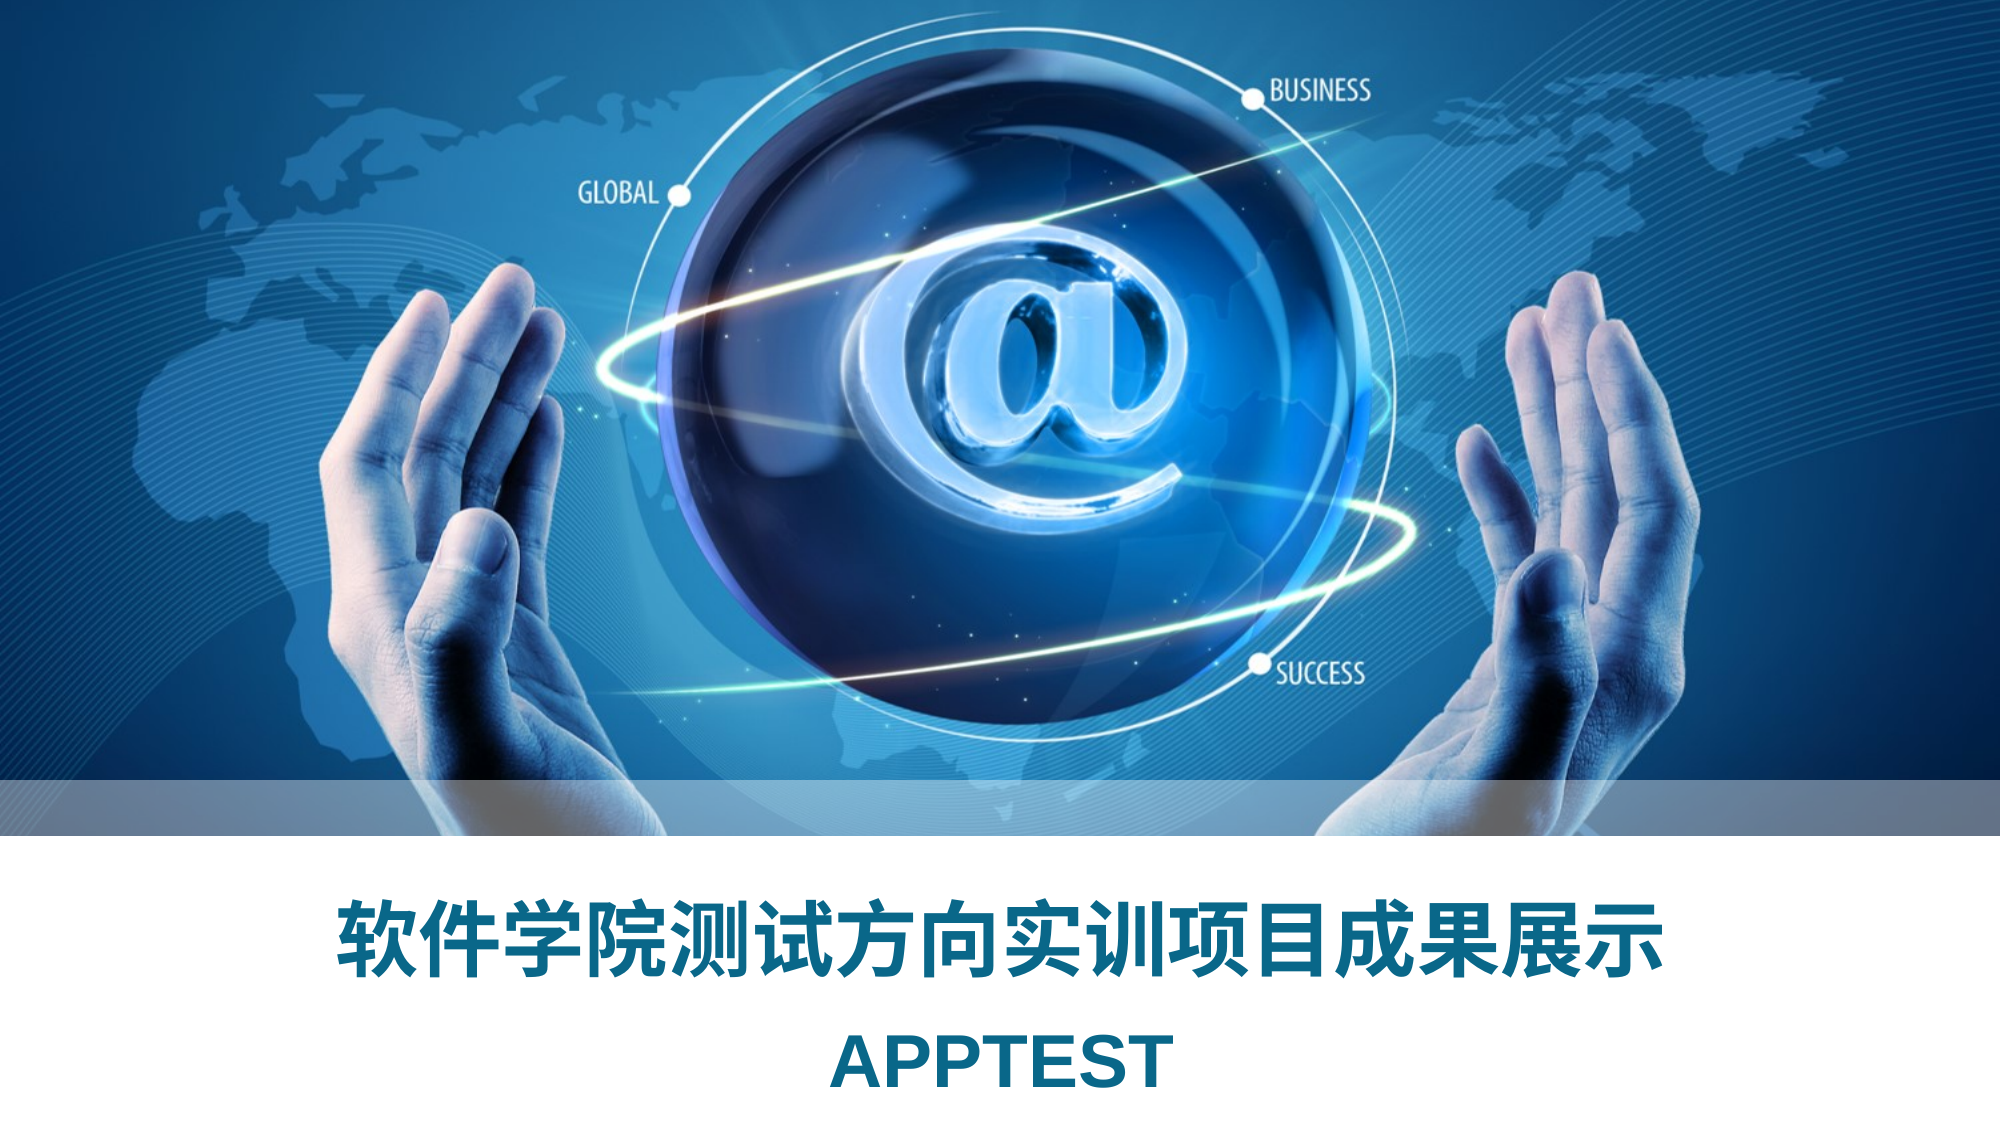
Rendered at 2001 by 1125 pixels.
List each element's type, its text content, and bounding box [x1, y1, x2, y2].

picture [0, 0, 2000, 780]
subtitle APPTEST [223, 996, 1779, 1073]
title 软件学院测试方向实训项目成果展示 [223, 765, 1779, 996]
